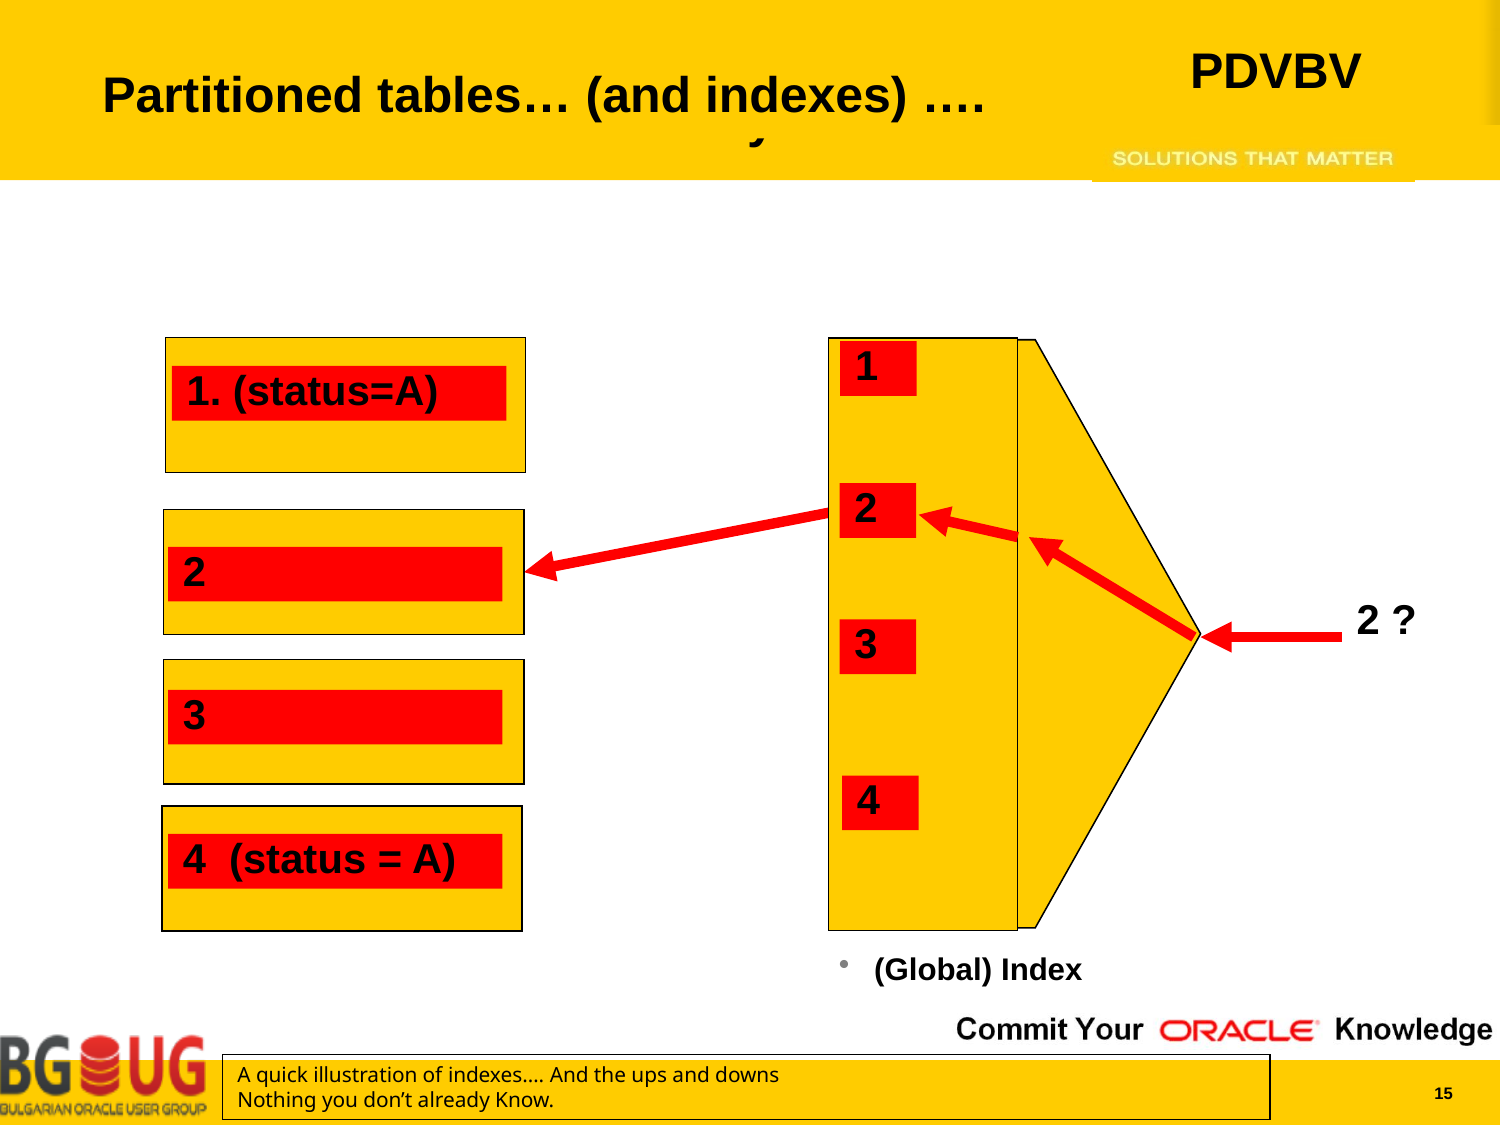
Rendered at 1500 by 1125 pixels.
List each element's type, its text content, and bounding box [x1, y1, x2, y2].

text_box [523, 510, 722, 573]
text_box 2 [168, 546, 503, 602]
picture [1092, 137, 1415, 182]
text_box 4 (status = A) [168, 833, 503, 889]
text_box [918, 514, 1018, 538]
text_box 2 ? [1341, 595, 1464, 651]
picture [952, 1011, 1500, 1050]
text_box A quick illustration of indexes…. And the ups and downs Nothing you don’t already Know. [222, 1054, 1271, 1120]
title Partitioned tables… (and indexes) …. [86, 45, 1063, 139]
picture [1160, 0, 1500, 125]
text_box 1. (status=A) [171, 365, 507, 421]
text_box 3 [168, 689, 503, 745]
text_box [165, 337, 526, 473]
text_box [163, 509, 524, 635]
text_box [161, 806, 523, 932]
slide_number 15 [1409, 1074, 1468, 1100]
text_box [1028, 536, 1195, 638]
text_box [163, 659, 524, 785]
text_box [727, 337, 1201, 996]
picture [0, 1034, 207, 1121]
